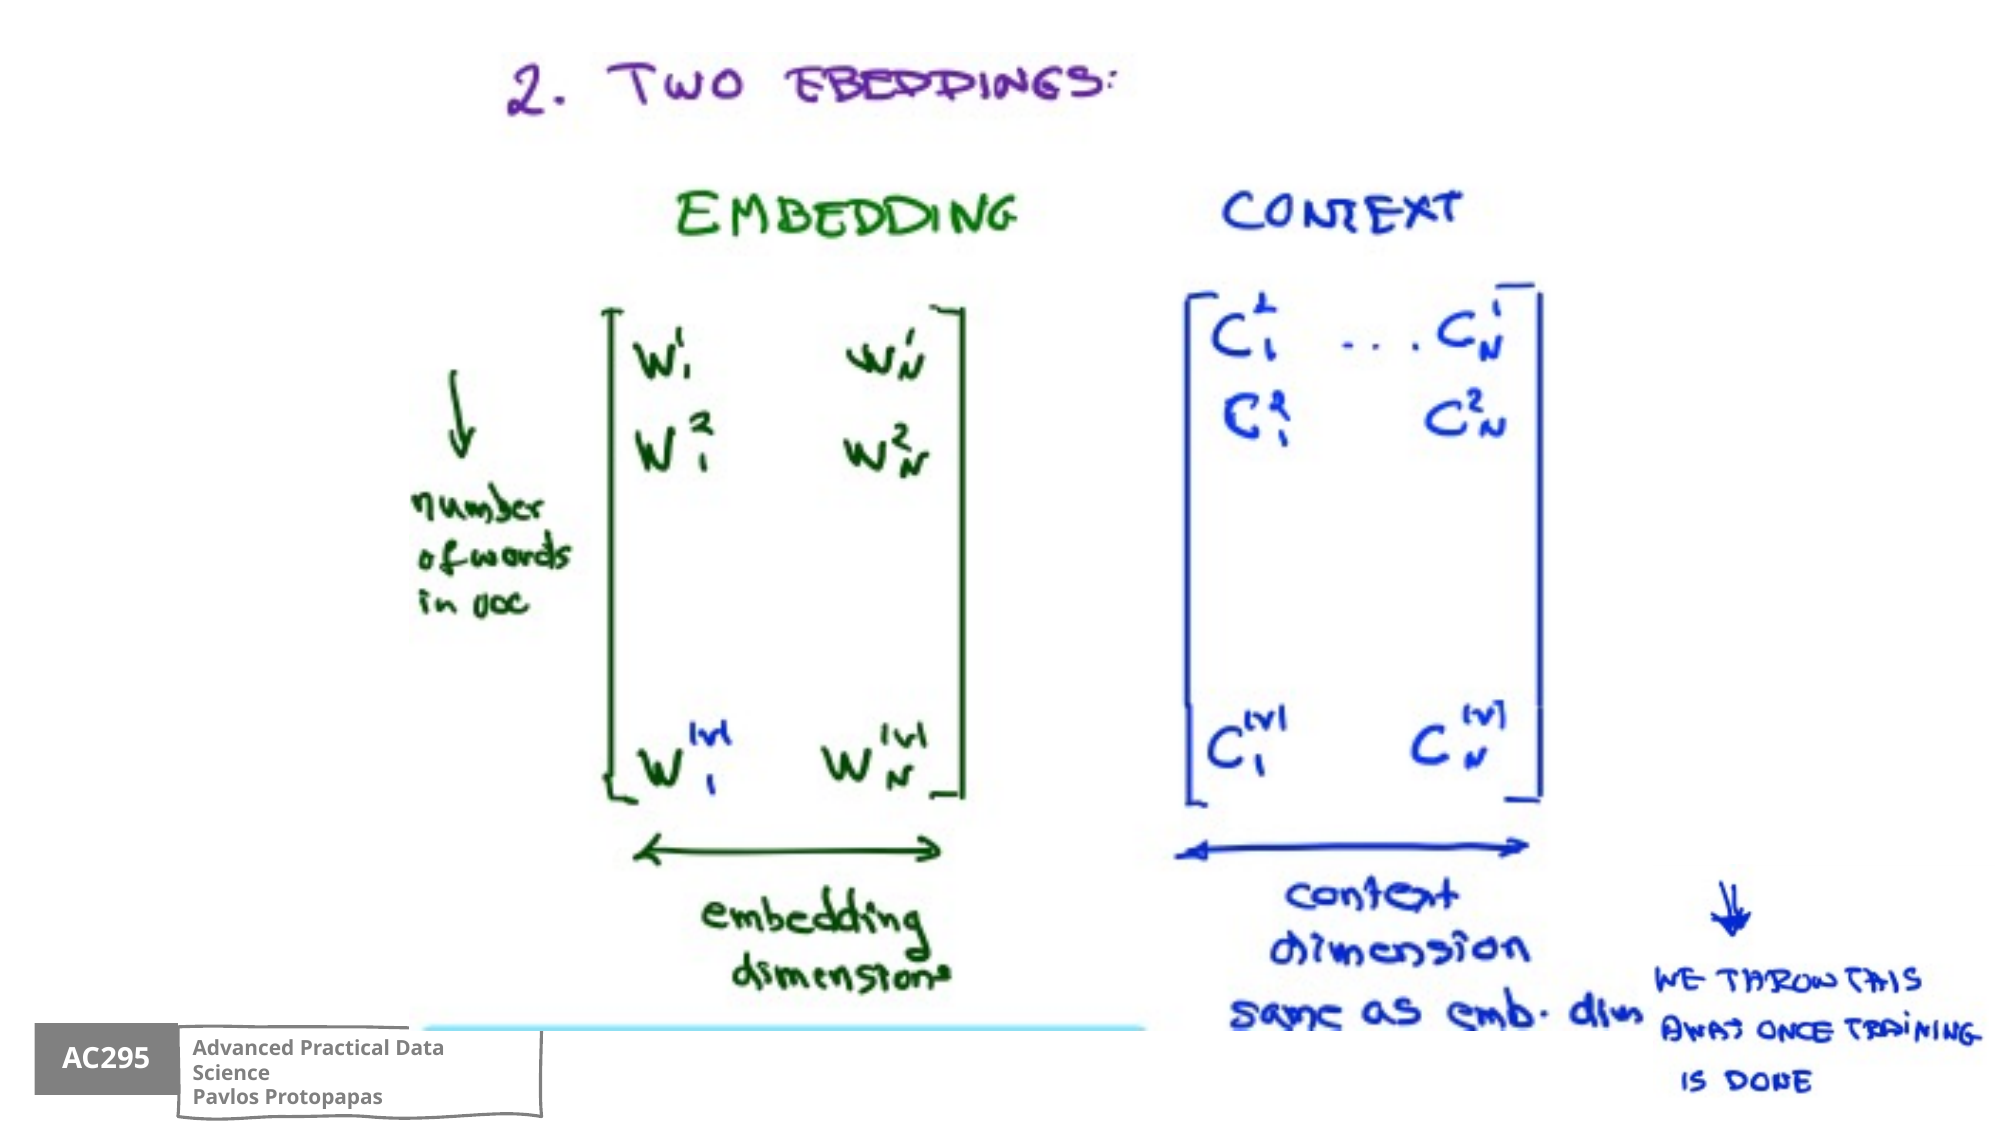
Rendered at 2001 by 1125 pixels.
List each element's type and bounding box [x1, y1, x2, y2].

picture [409, 51, 1995, 1125]
